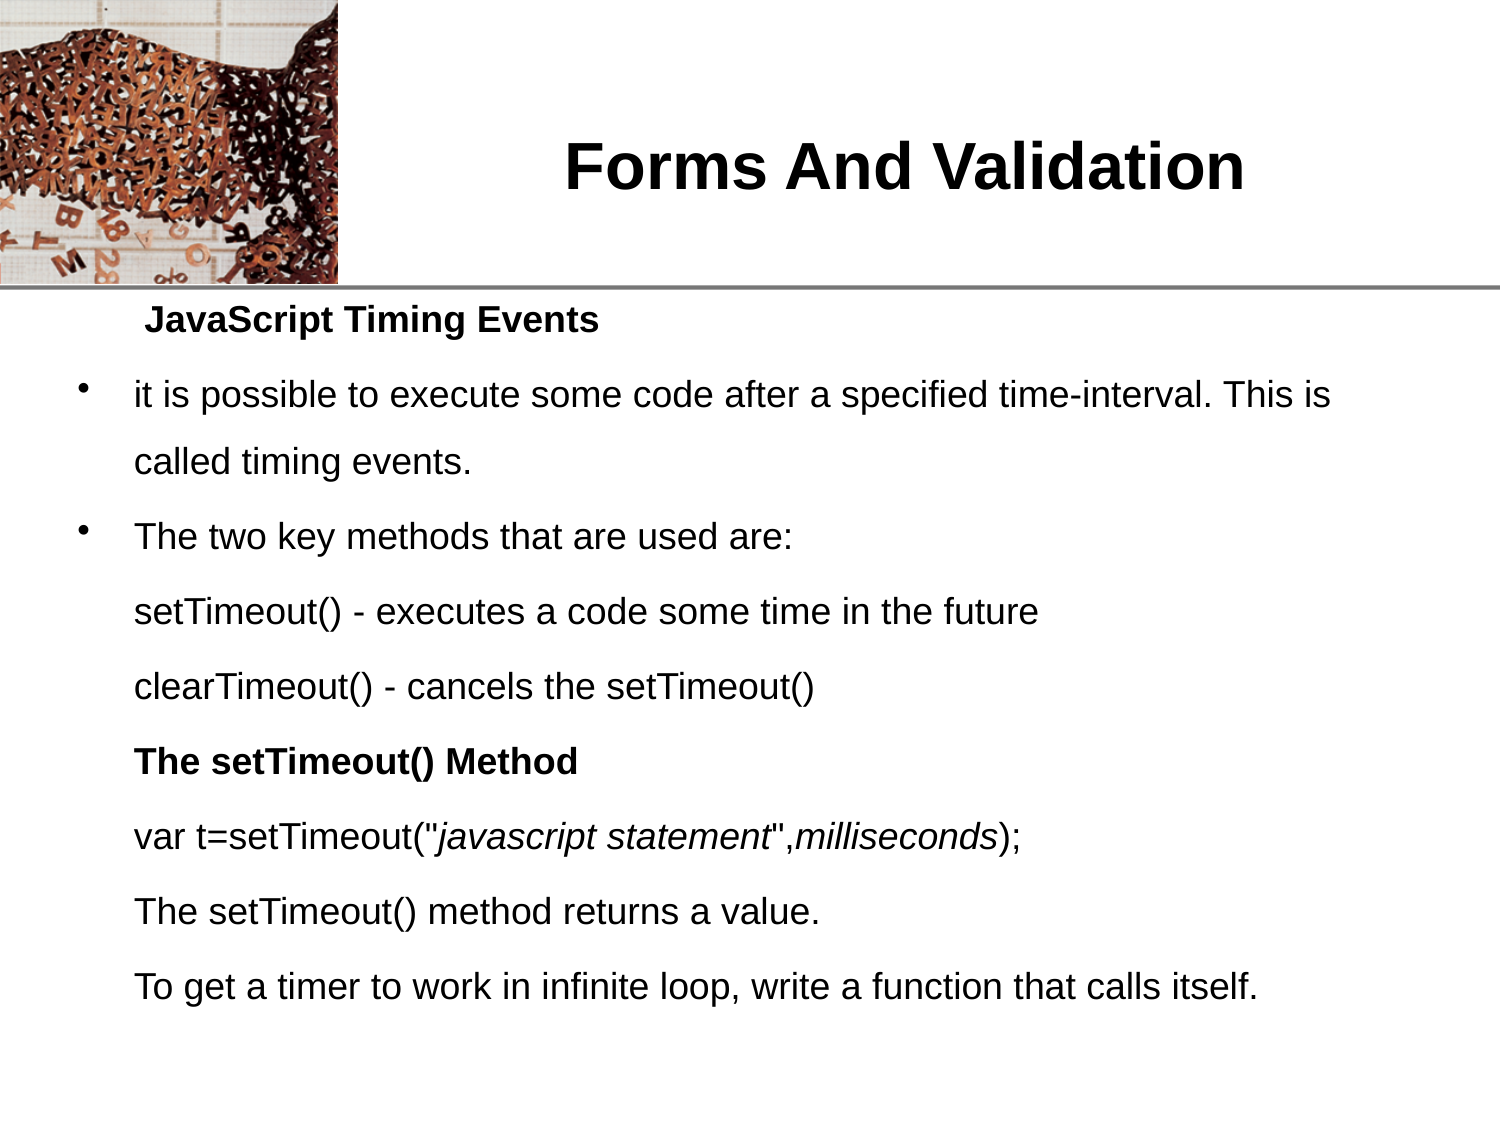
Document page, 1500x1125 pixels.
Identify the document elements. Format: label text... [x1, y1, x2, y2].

list JavaScript Timing Events it is possible to execute some code after a specified time-interval. This is called timing events. The two key methods that are used are: setTimeout() - executes a code some time in the future clearTimeout() - cancels the setTimeout() The setTimeout() Method var t=setTimeout("javascript statement",milliseconds); The setTimeout() method returns a value. To get a timer to work in infinite loop, write a function that calls itself. [62, 287, 1438, 1125]
picture [0, 0, 338, 284]
title Forms And Validation [337, 62, 1476, 263]
